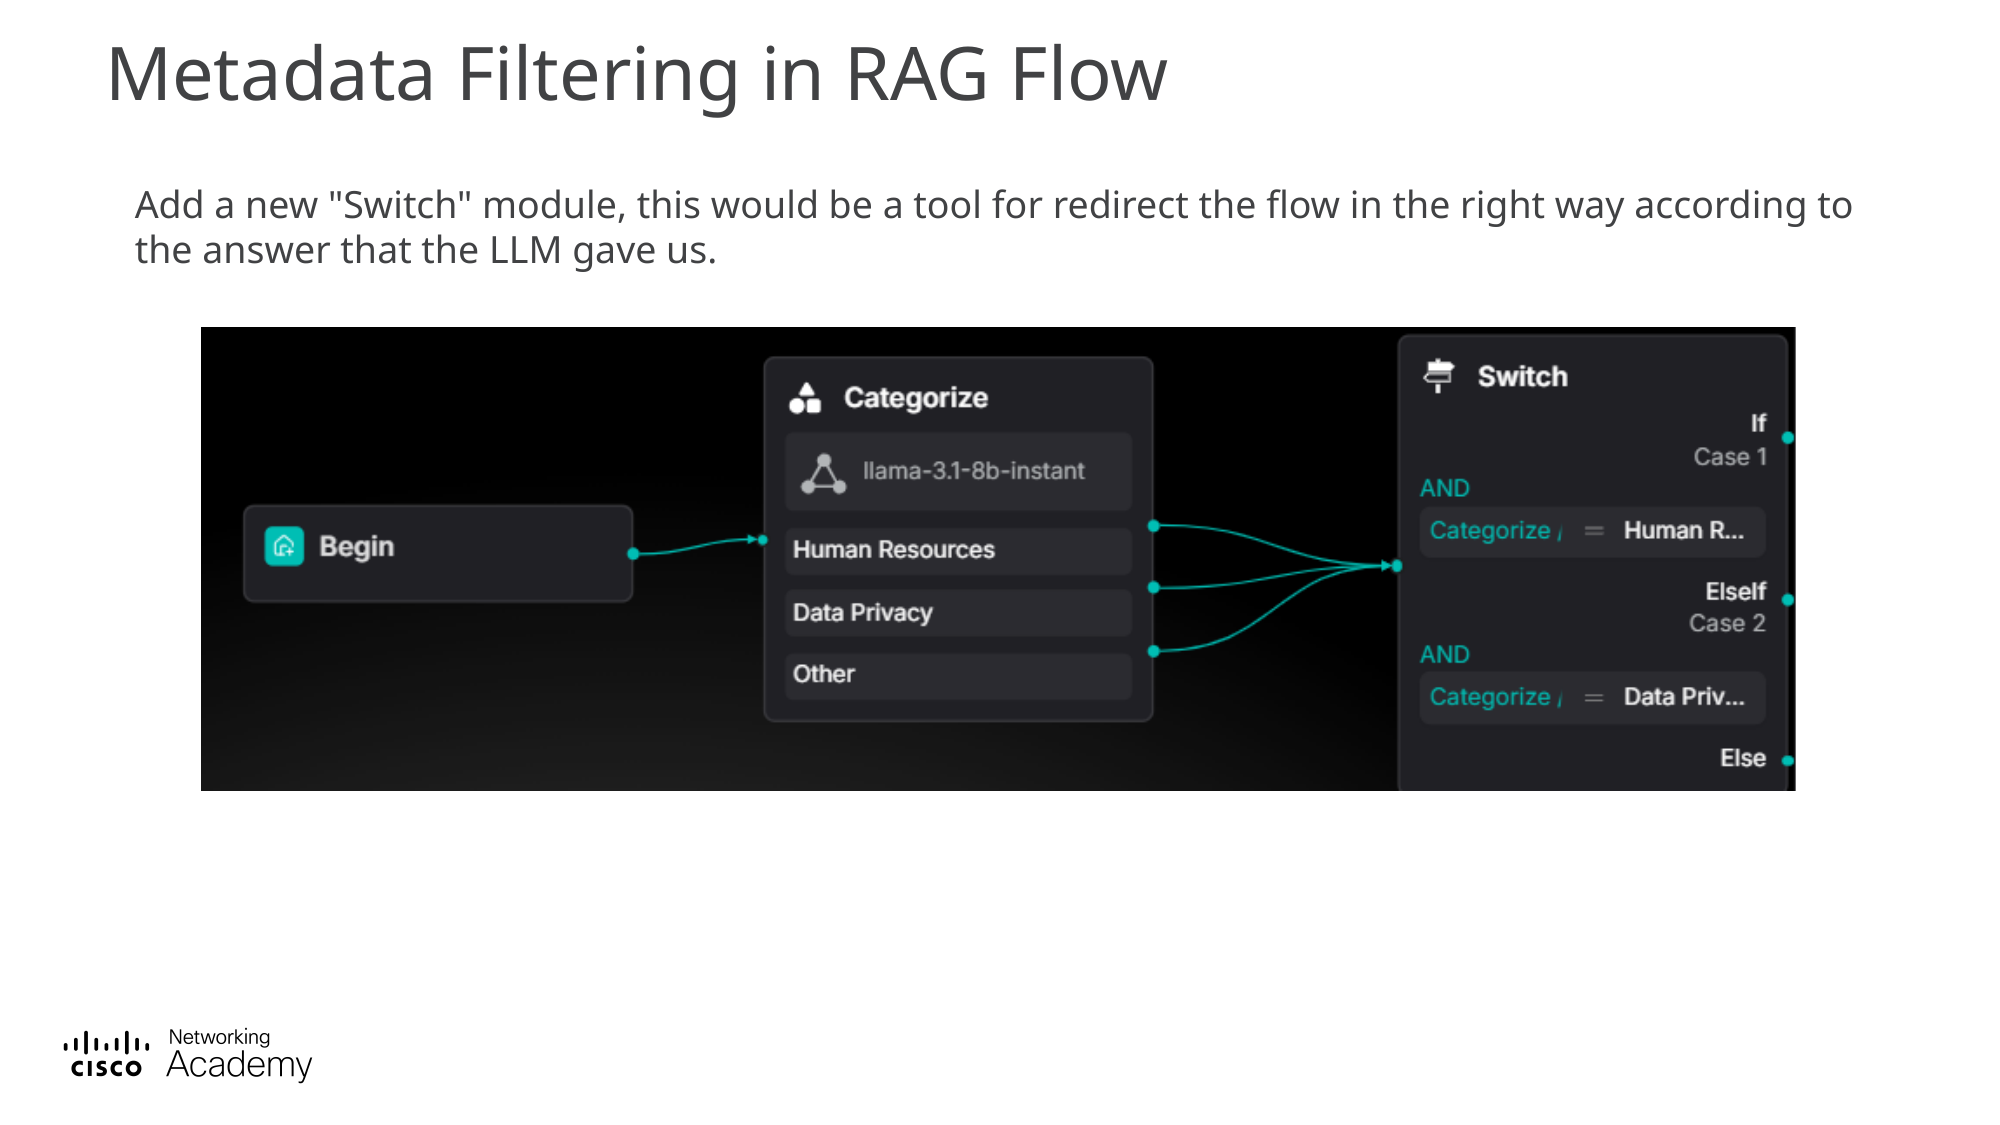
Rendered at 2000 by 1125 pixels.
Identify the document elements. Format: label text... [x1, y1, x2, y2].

text_box Add a new "Switch" module, this would be a tool for redirect the flow in the right way according to the answer that the LLM gave us. [119, 173, 1878, 279]
picture [60, 1024, 316, 1087]
picture [200, 327, 1796, 794]
title Metadata Filtering in RAG Flow [97, 22, 1898, 136]
